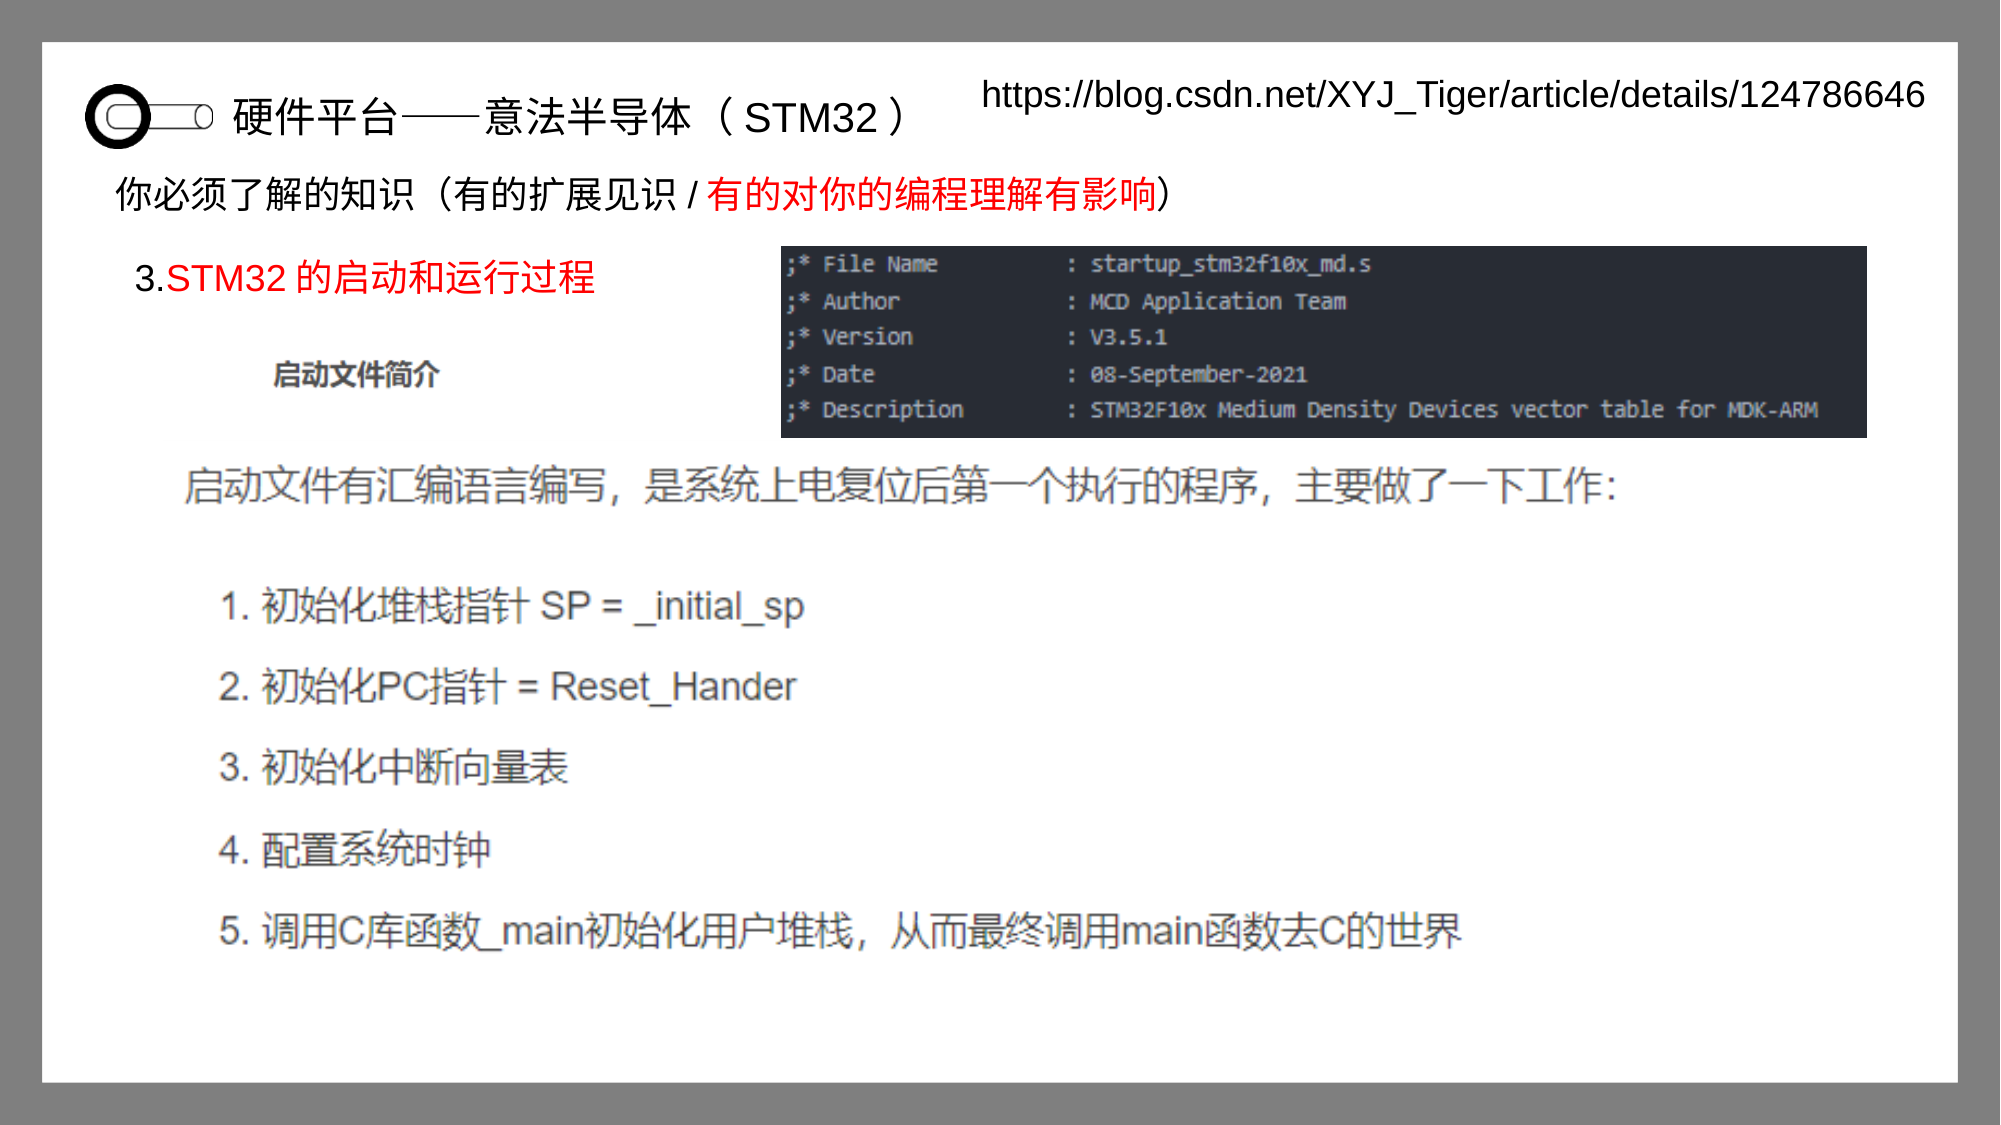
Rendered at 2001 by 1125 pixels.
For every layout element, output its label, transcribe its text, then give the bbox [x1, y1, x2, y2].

picture [163, 439, 1649, 982]
picture [268, 343, 462, 402]
text_box 3.STM32的启动和运行过程 [119, 246, 611, 306]
picture [781, 246, 1867, 438]
text_box [0, 0, 2000, 1125]
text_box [85, 84, 1114, 149]
text_box https://blog.csdn.net/XYJ_Tiger/article/details/124786646 [966, 62, 1967, 123]
text_box 你必须了解的知识（有的扩展见识/有的对你的编程理解有影响） [101, 163, 1210, 224]
